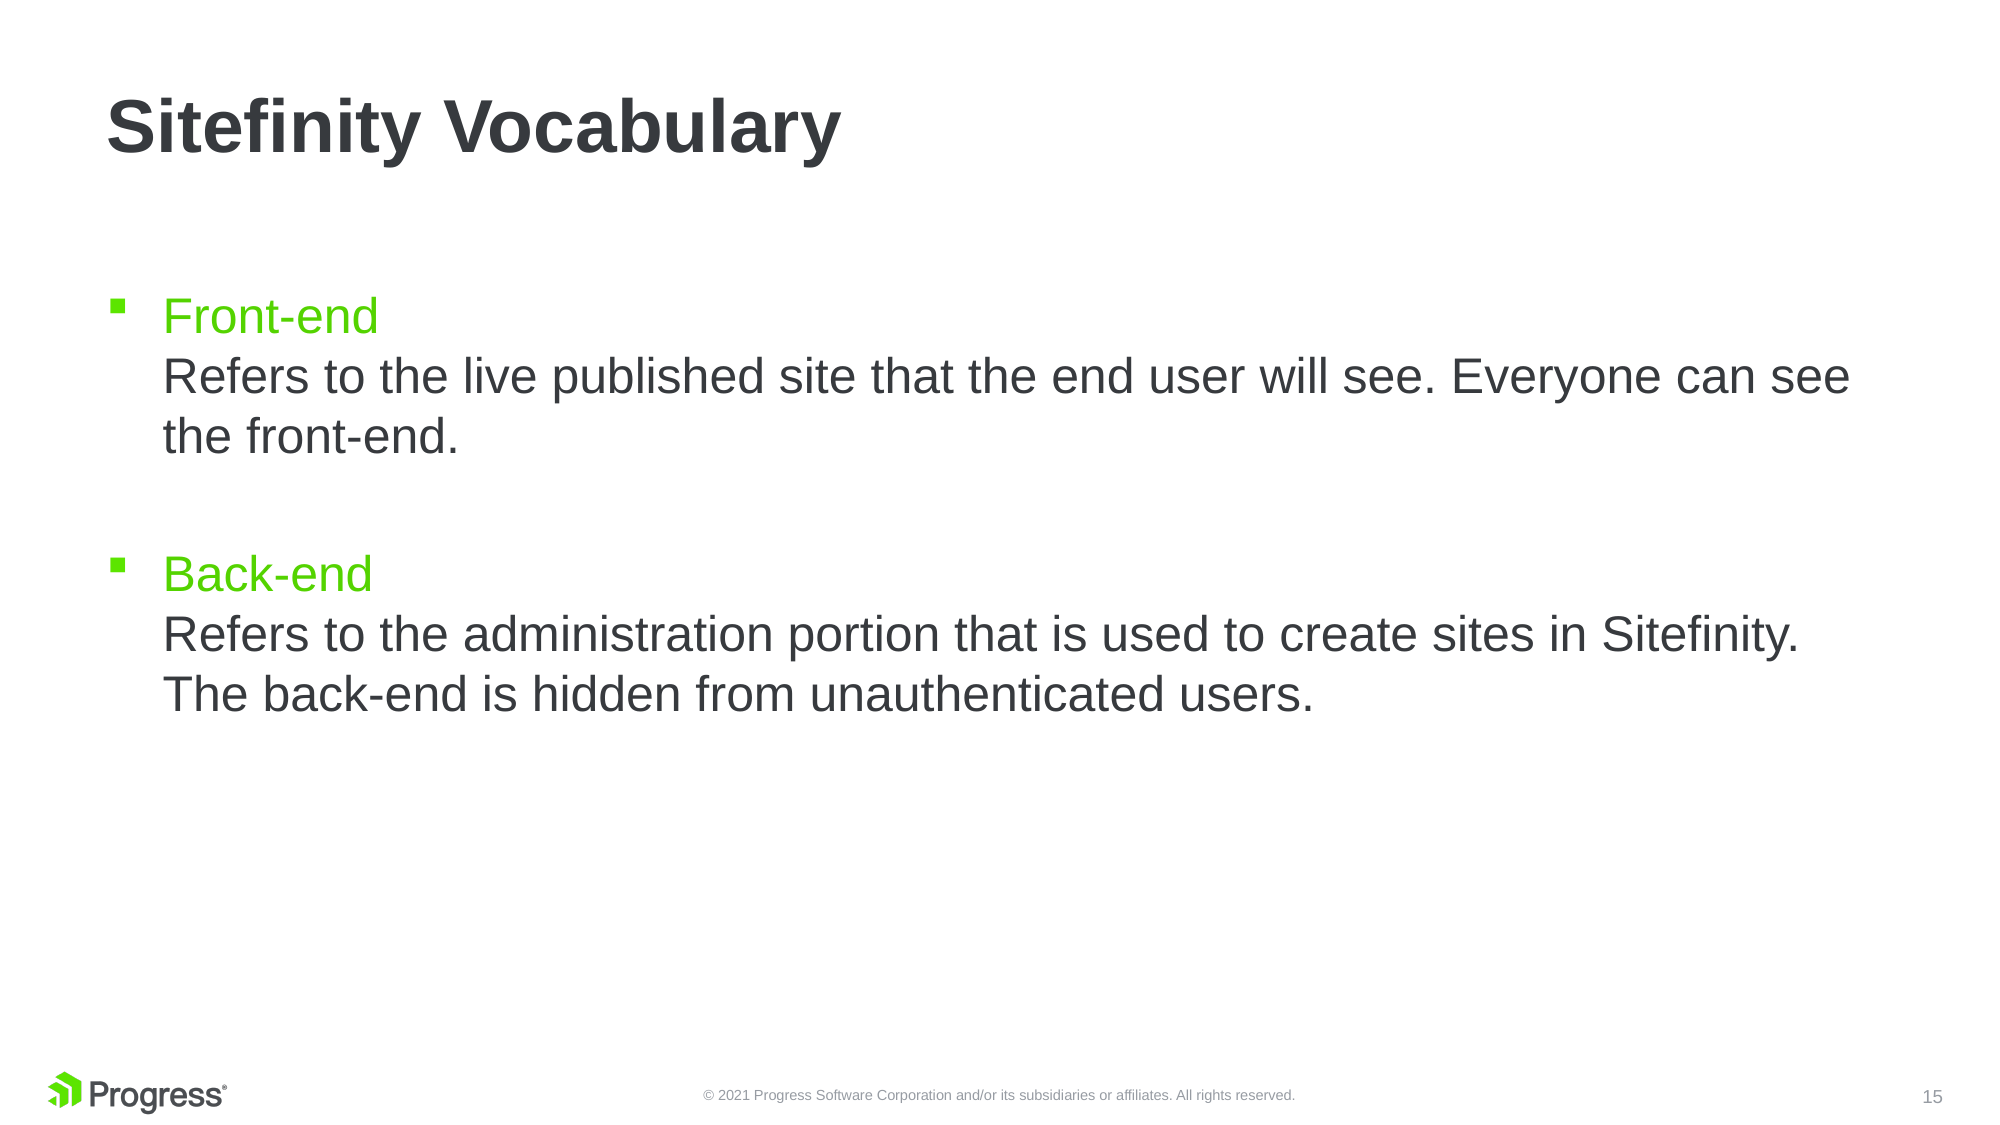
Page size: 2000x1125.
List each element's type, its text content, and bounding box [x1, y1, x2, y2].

title Sitefinity Vocabulary [91, 80, 1888, 177]
list Front-end Refers to the live published site that the end user will see. Everyone can see the front-end. Back-end Refers to the administration portion that is used to create sites in Sitefinity. The back-end is hidden from unauthenticated users. [91, 196, 1888, 1046]
